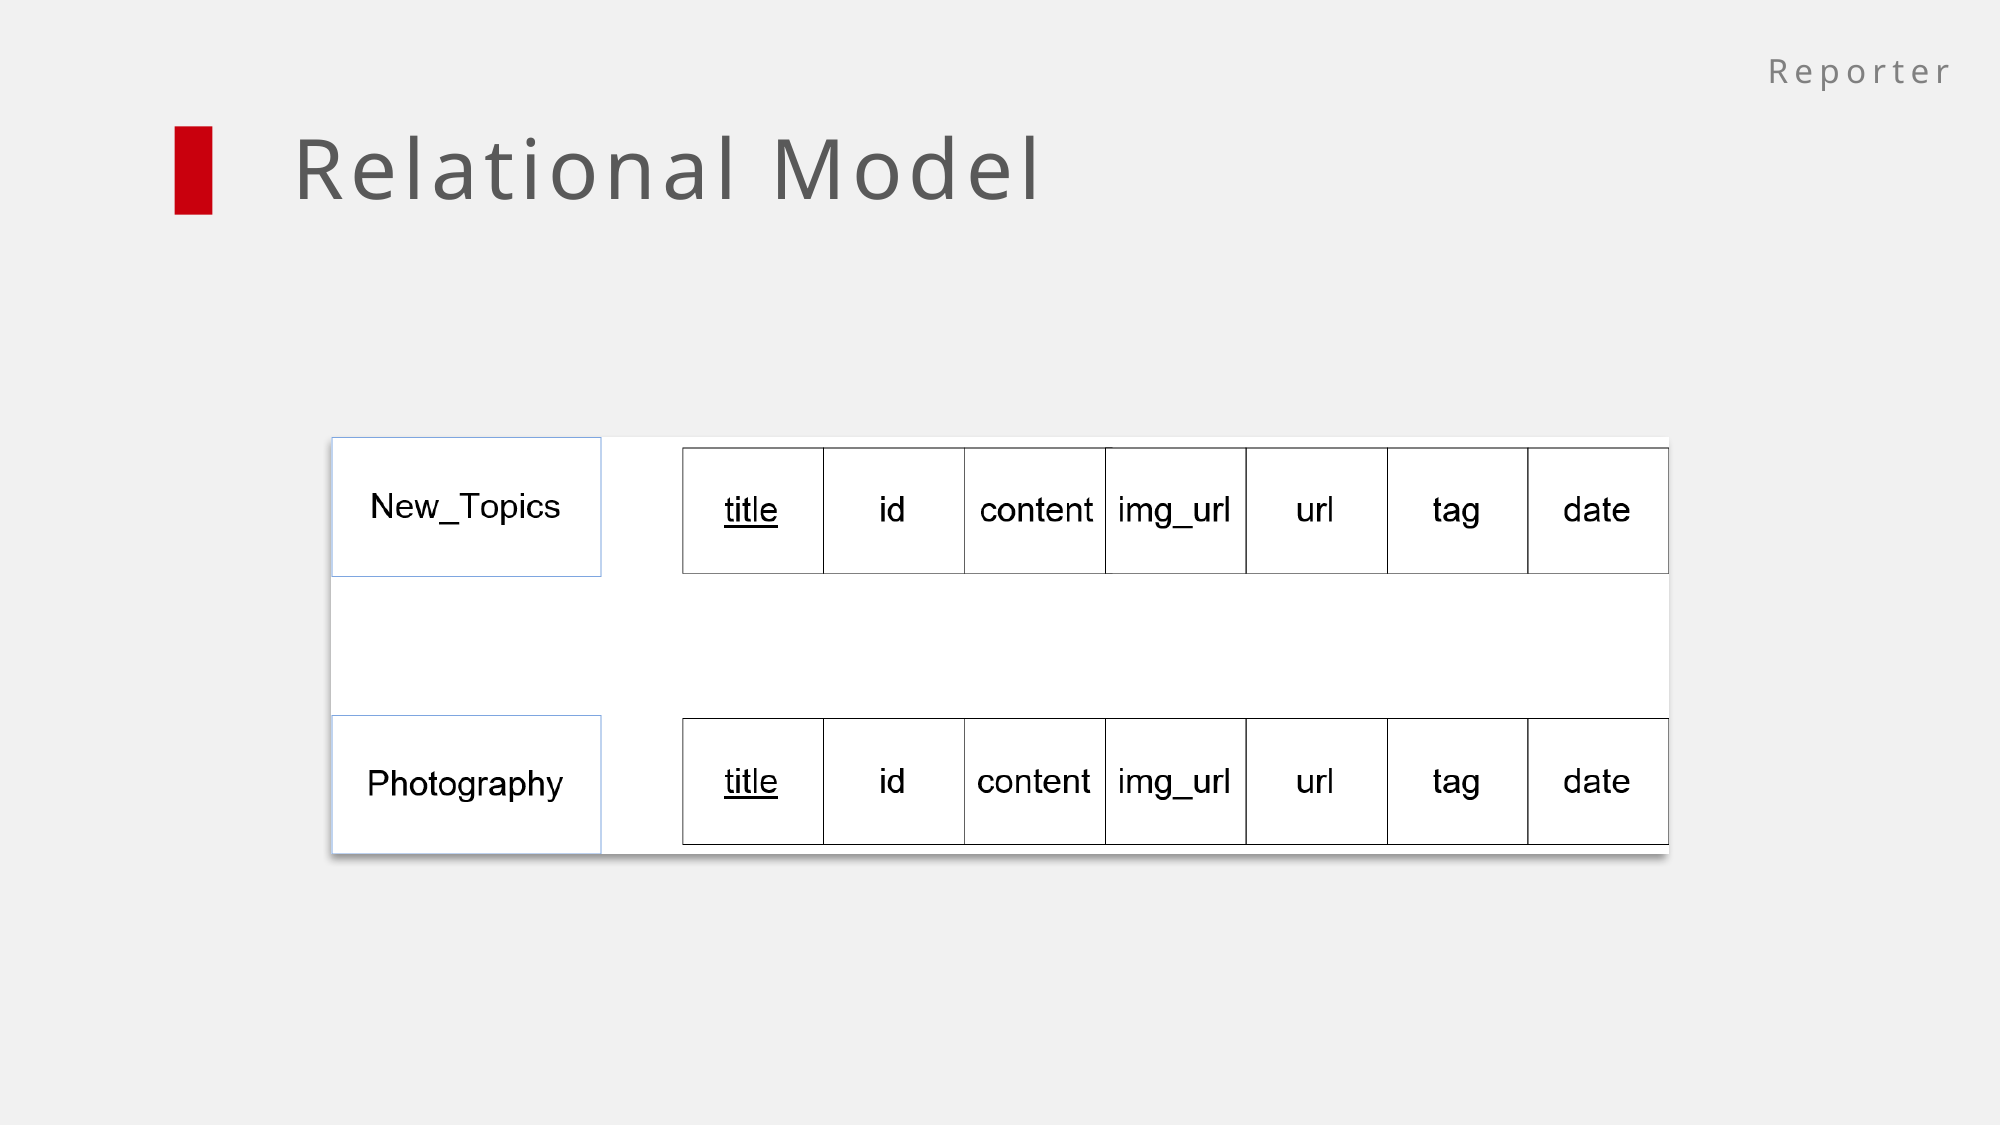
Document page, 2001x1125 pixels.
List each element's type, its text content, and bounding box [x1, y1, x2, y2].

text_box [174, 125, 213, 216]
text_box Relational Model [277, 108, 1058, 224]
text_box Reporter [1752, 42, 2000, 98]
picture [331, 437, 1669, 855]
